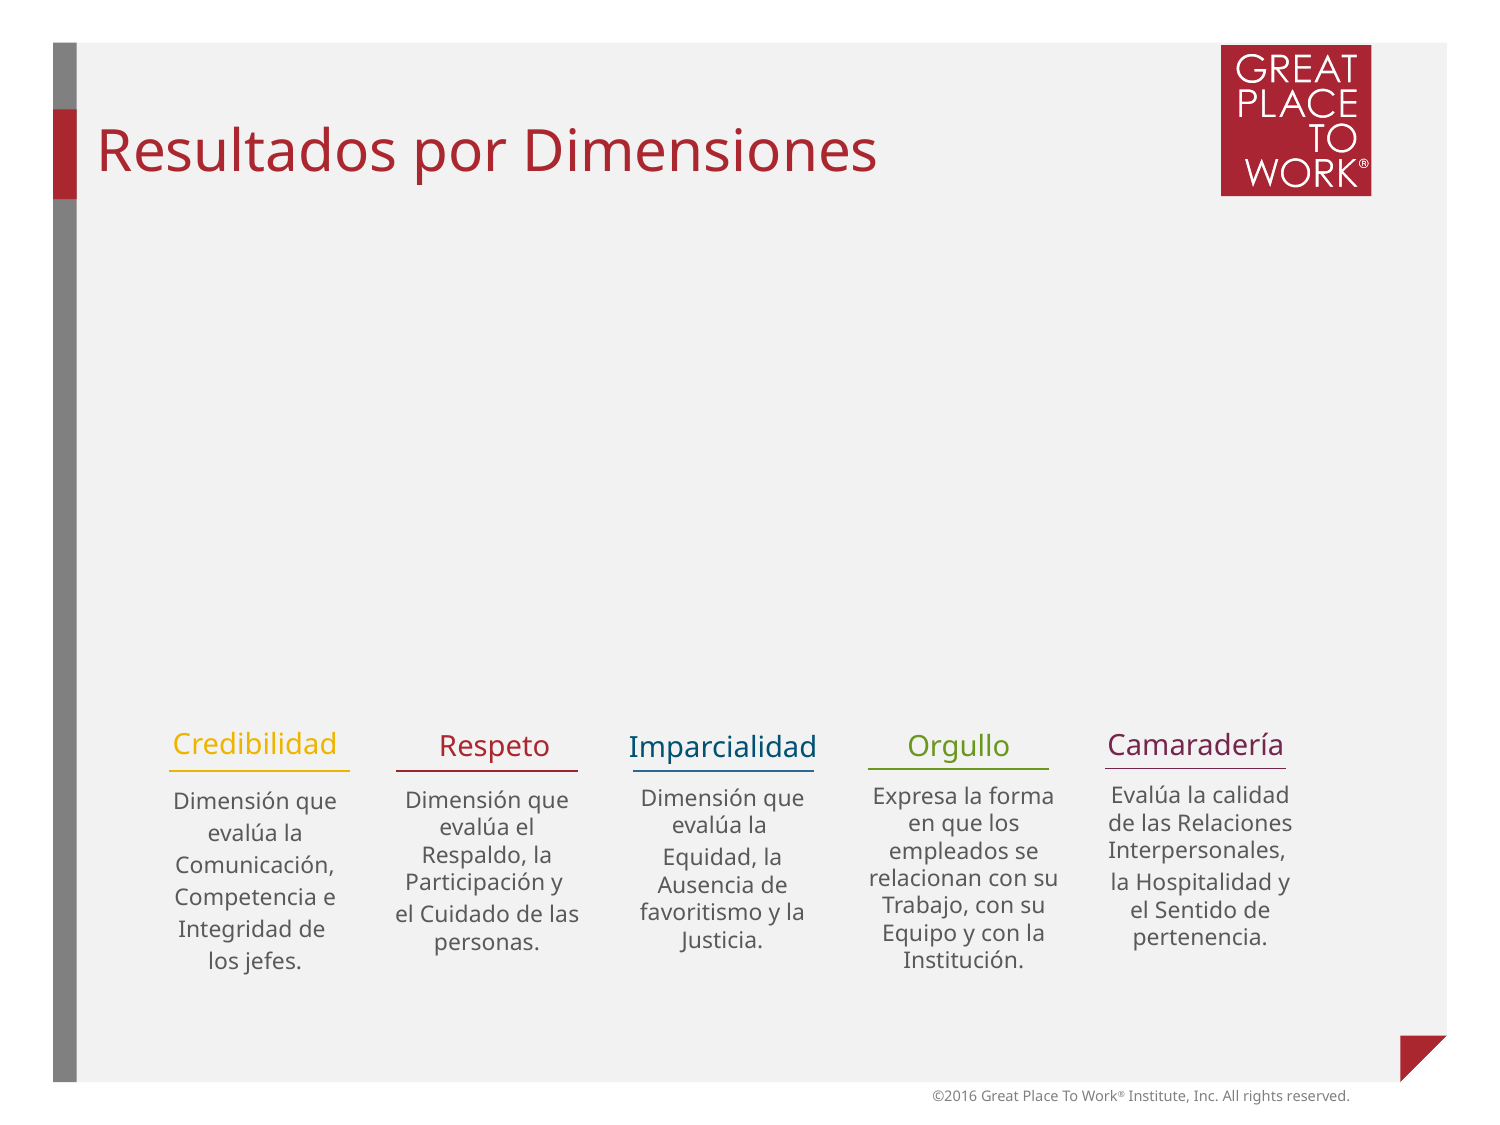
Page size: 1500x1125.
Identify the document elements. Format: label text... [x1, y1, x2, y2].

text_box Dimensión que evalúa la Equidad, la Ausencia de favoritismo y la Justicia. [610, 776, 836, 960]
text_box Credibilidad [151, 716, 359, 769]
text_box Evalúa la calidad de las Relaciones Interpersonales, la Hospitalidad y el Sentido de pertenencia. [1087, 773, 1313, 957]
text_box Orgullo [855, 718, 1063, 772]
text_box Camaradería [1070, 716, 1322, 770]
text_box Respeto [391, 718, 599, 771]
text_box Imparcialidad [612, 731, 835, 759]
text_box Expresa la forma en que los empleados se relacionan con su Trabajo, con su Equipo y con la Institución. [851, 785, 1077, 969]
text_box Dimensión que evalúa el Respaldo, la Participación y el Cuidado de las personas. [374, 794, 600, 978]
text_box Resultados por Dimensiones [82, 105, 1407, 195]
text_box Dimensión que evalúa la Comunicación, Competencia e Integridad de los jefes. [123, 789, 387, 972]
